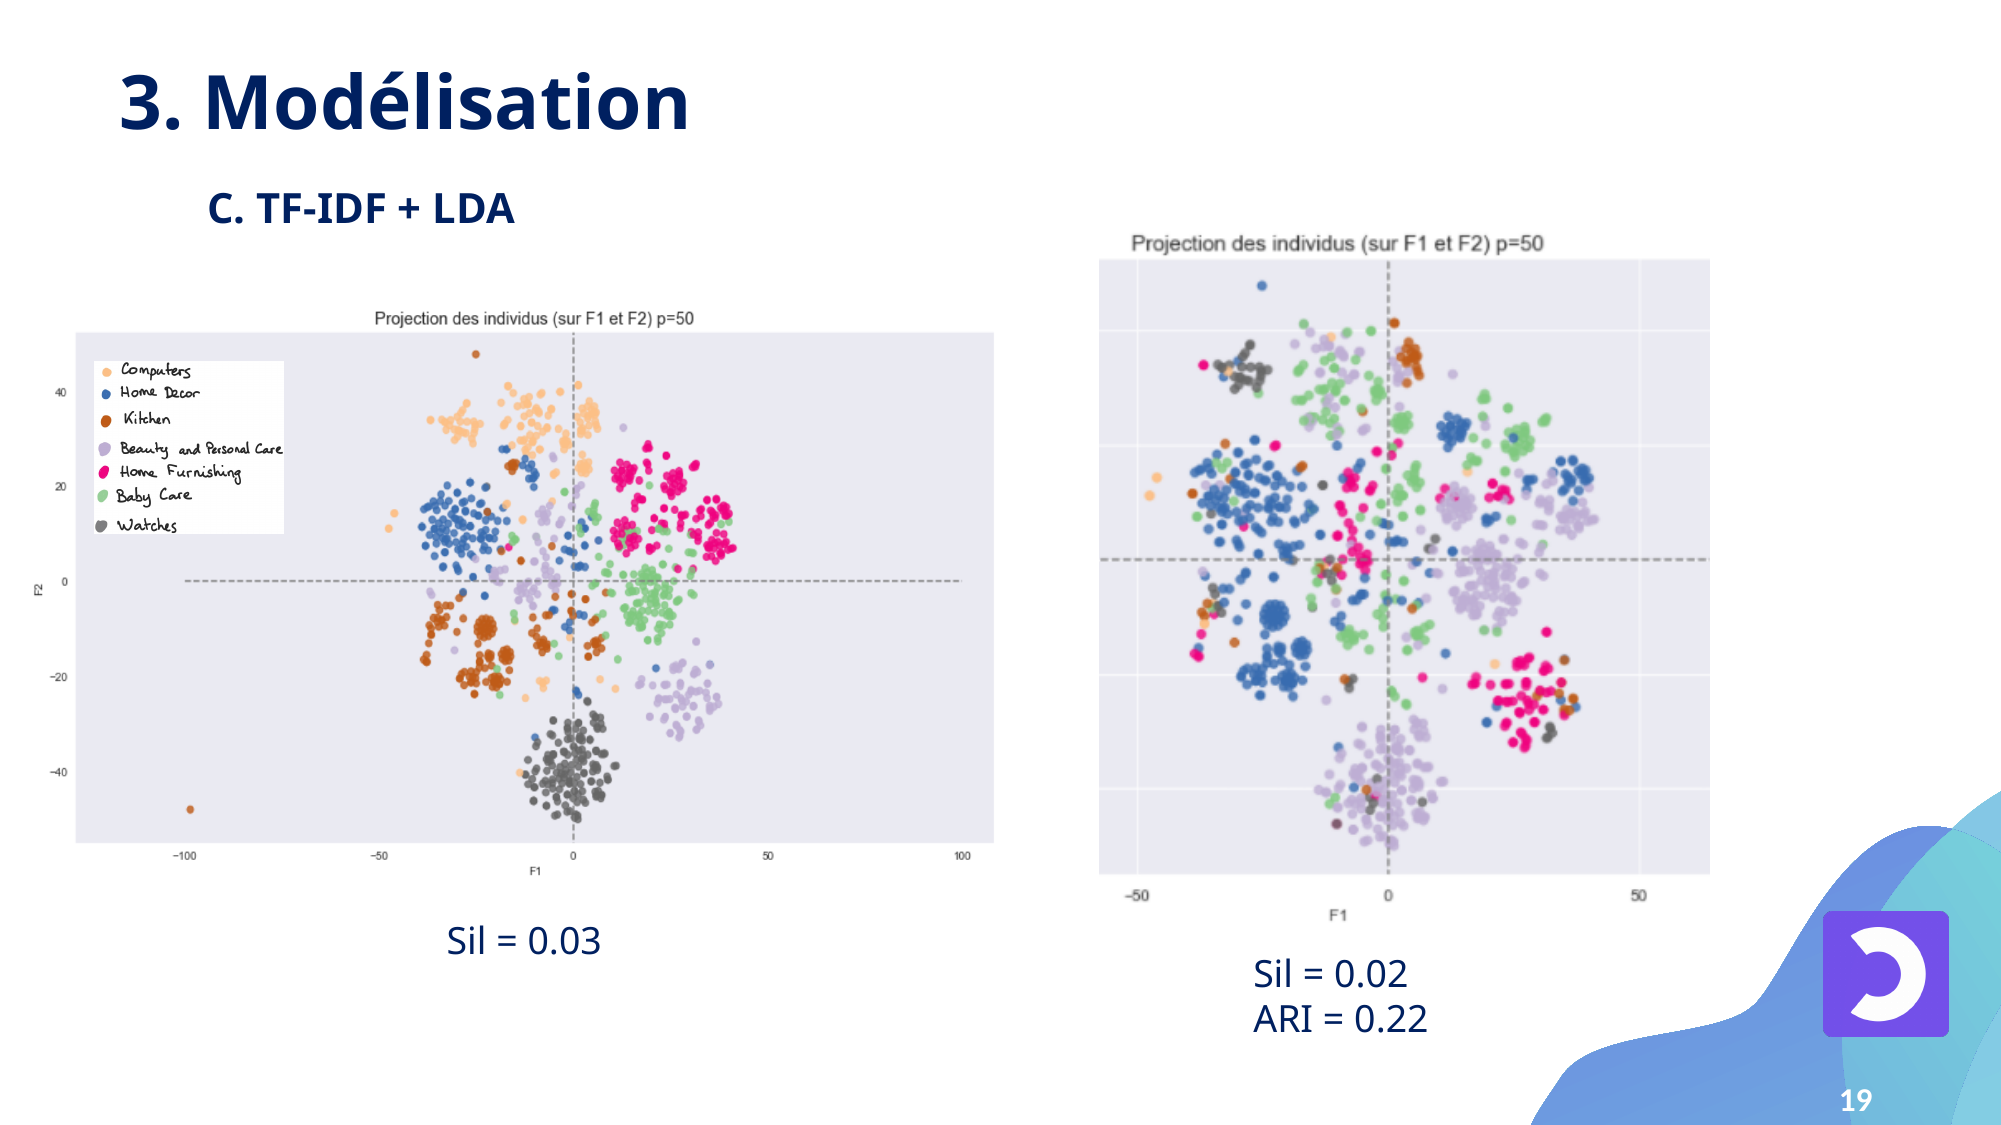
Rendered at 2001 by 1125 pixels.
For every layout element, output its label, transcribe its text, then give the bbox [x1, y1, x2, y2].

picture [1823, 911, 1950, 1037]
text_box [22, 293, 1041, 892]
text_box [1321, 655, 2000, 1125]
text_box 3. Modélisation [119, 44, 1528, 129]
text_box Sil = 0.03 [446, 917, 685, 1073]
picture [1099, 219, 1711, 936]
text_box Sil = 0.02 ARI = 0.22 [1253, 949, 1316, 1125]
text_box C. TF-IDF + LDA [207, 182, 762, 292]
